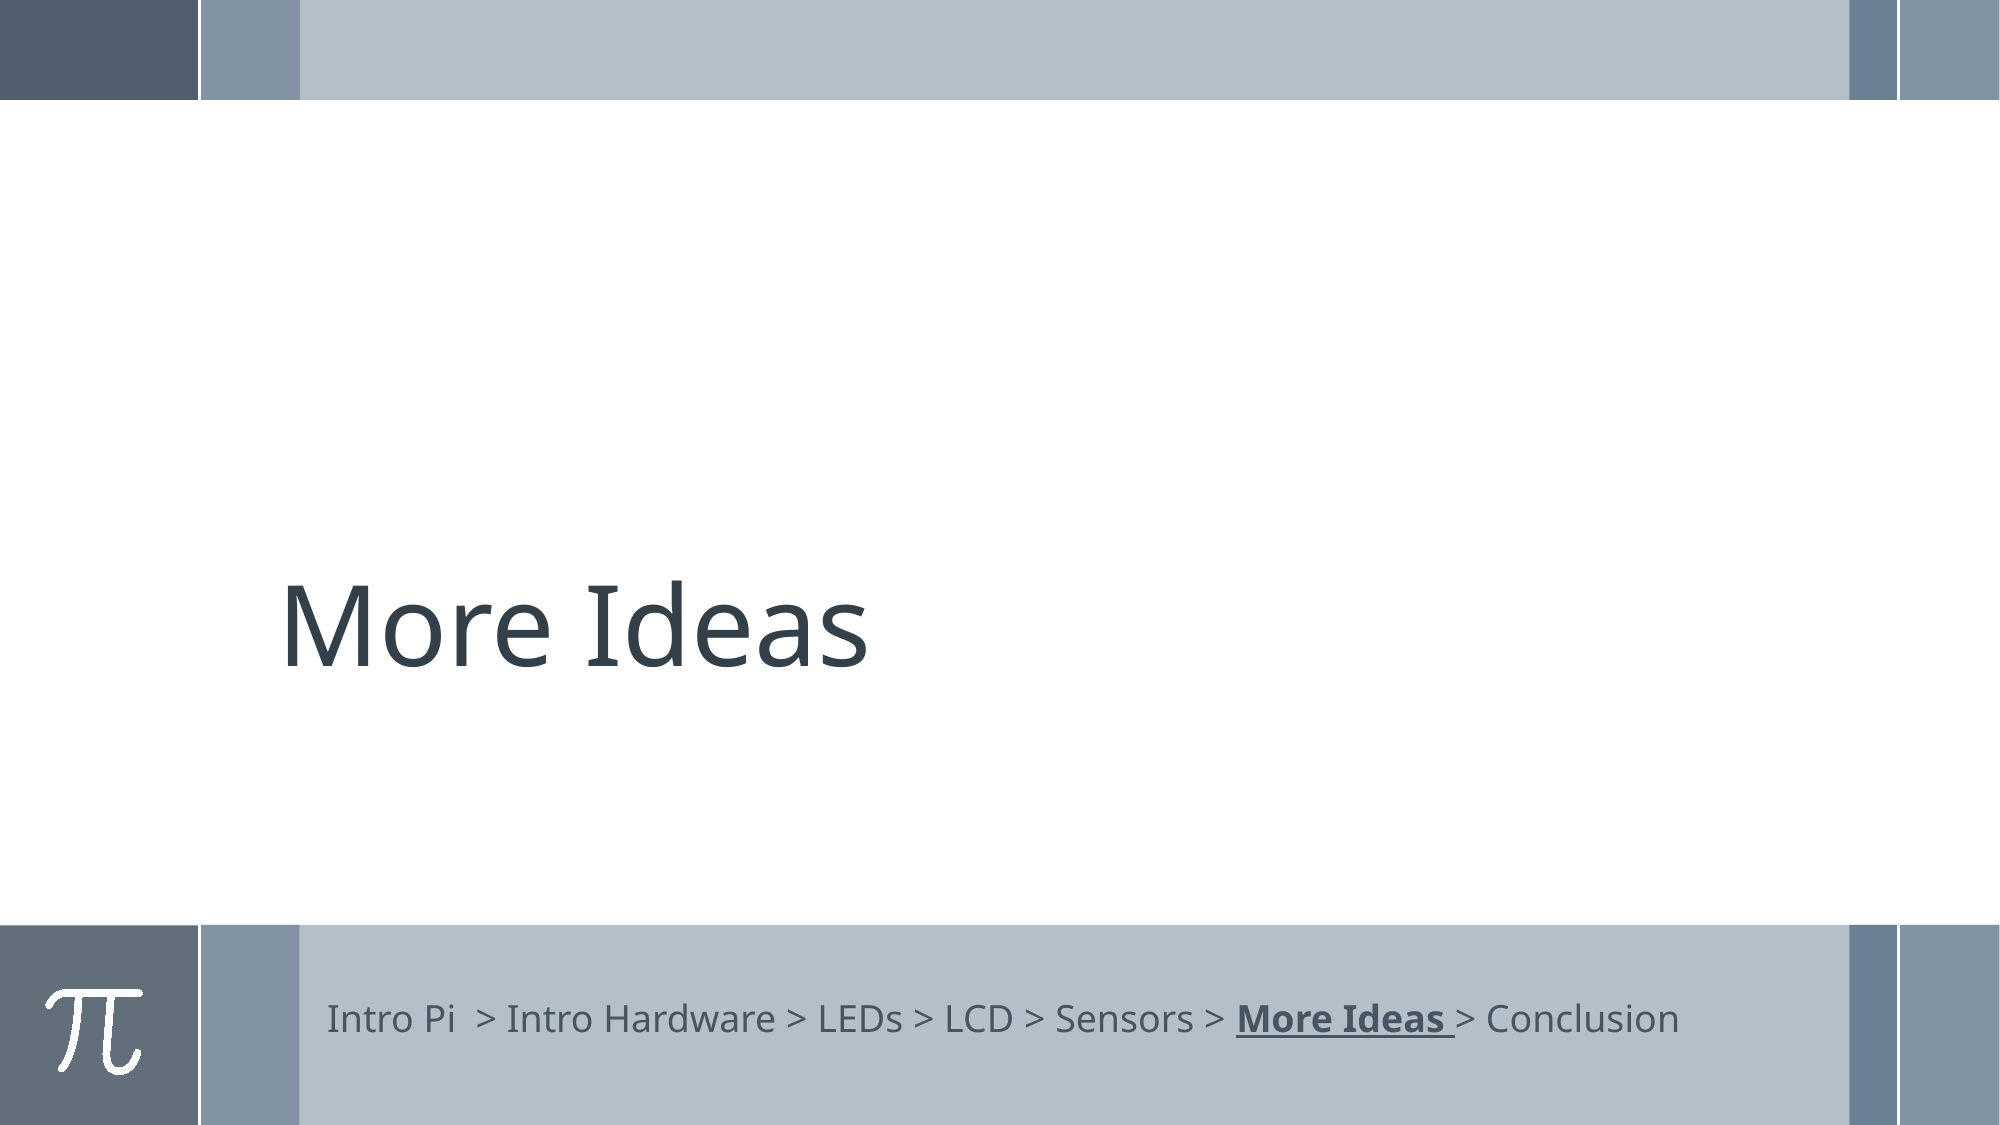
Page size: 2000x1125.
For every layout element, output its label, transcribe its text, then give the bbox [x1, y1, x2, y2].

text_box Intro Pi > Intro Hardware > LEDs > LCD > Sensors > More Ideas > Conclusion [312, 987, 1850, 1048]
title More Ideas [262, 262, 1622, 698]
